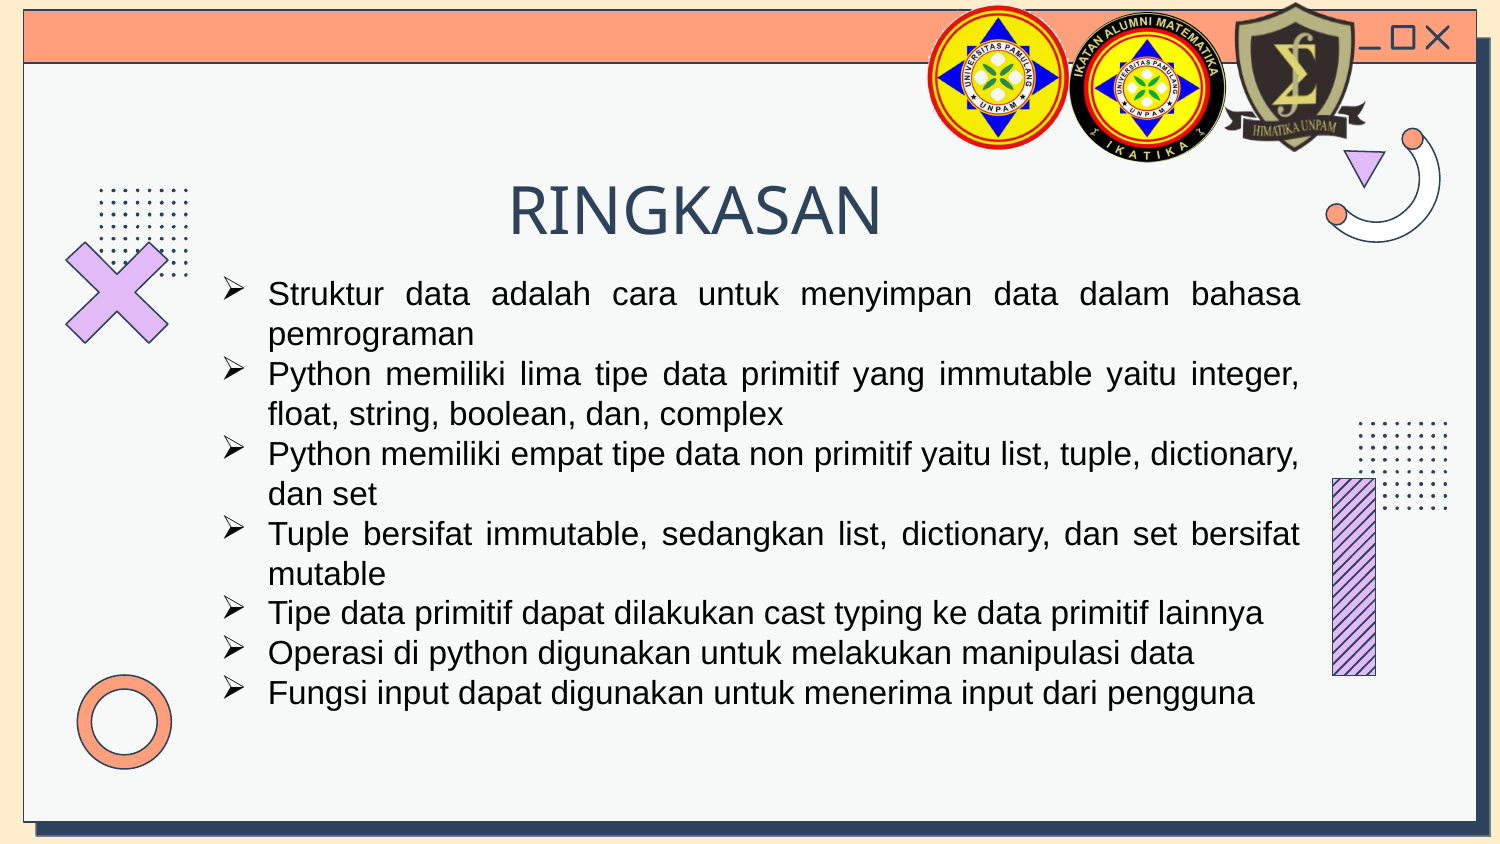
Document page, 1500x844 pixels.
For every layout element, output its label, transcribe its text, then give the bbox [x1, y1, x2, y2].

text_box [1255, 554, 1453, 599]
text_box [1358, 421, 1448, 511]
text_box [1325, 128, 1441, 243]
picture [926, 2, 1366, 163]
text_box [65, 242, 168, 344]
text_box Struktur data adalah cara untuk menyimpan data dalam bahasa pemrograman Python memiliki lima tipe data primitif yang immutable yaitu integer, float, string, boolean, dan, complex Python memiliki empat tipe data non primitif yaitu list, tuple, dictionary, dan set Tuple bersifat immutable, sedangkan list, dictionary, dan set bersifat mutable Tipe data primitif dapat dilakukan cast typing ke data primitif lainnya Operasi di python digunakan untuk melakukan manipulasi data Fungsi input dapat digunakan untuk menerima input dari pengguna [206, 264, 1317, 719]
text_box [77, 675, 172, 769]
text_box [99, 188, 188, 277]
text_box RINGKASAN [301, 152, 1104, 243]
